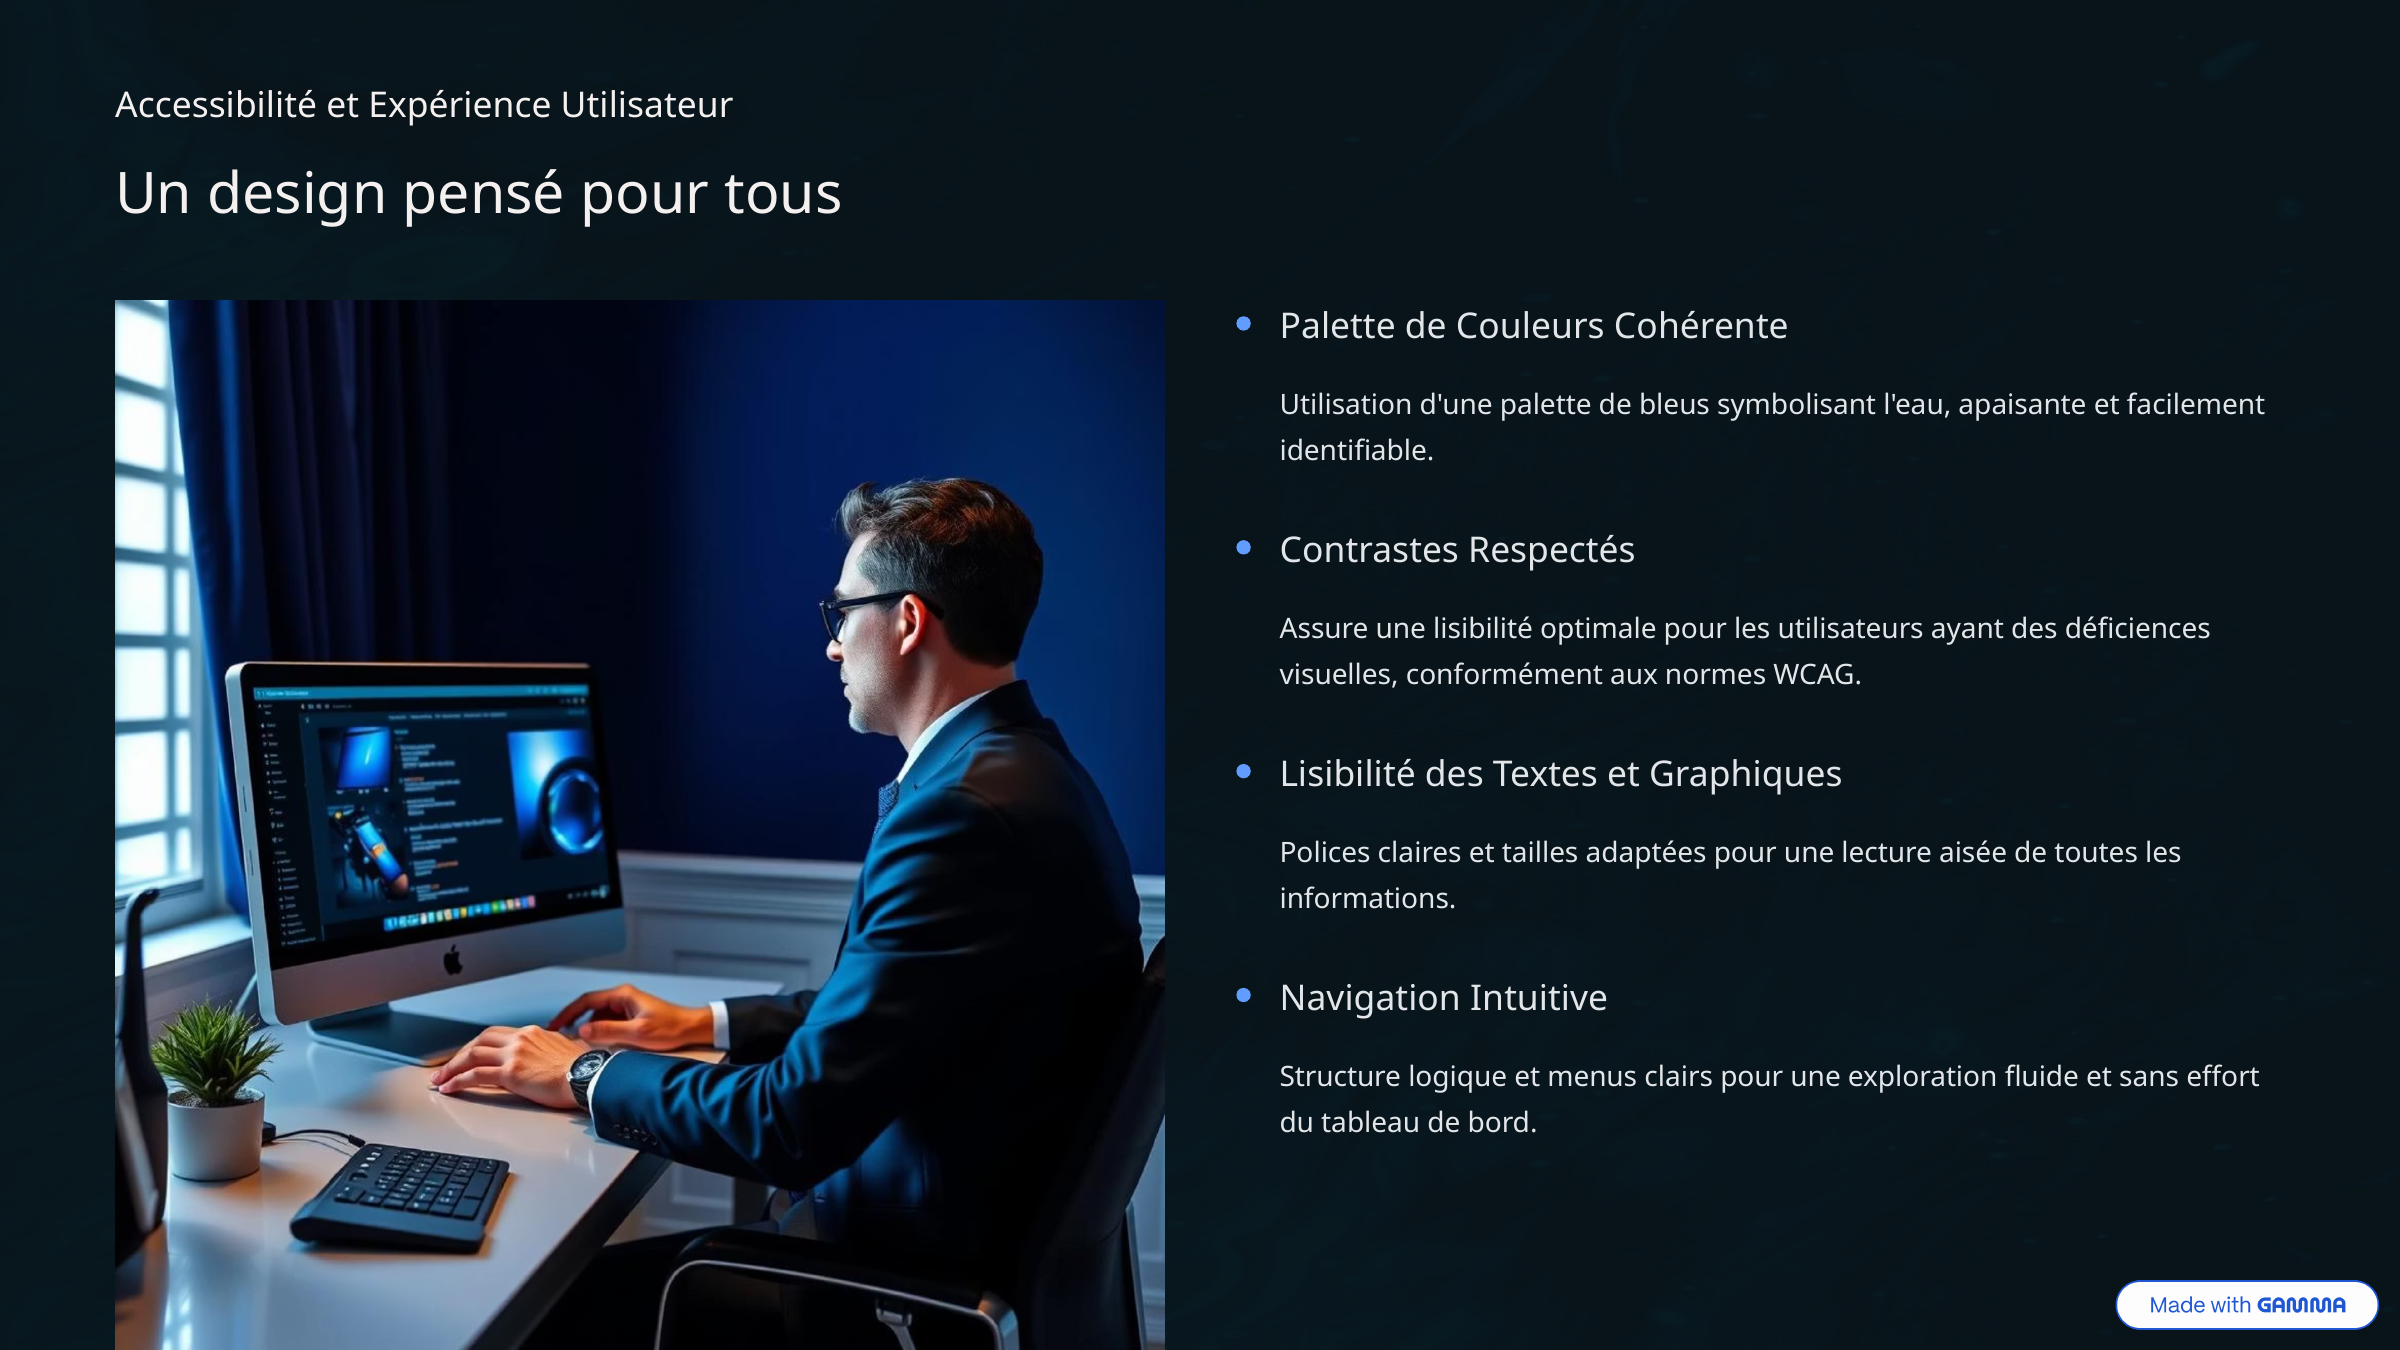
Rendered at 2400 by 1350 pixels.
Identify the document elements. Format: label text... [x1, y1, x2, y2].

text_box Navigation Intuitive [1279, 972, 1641, 1018]
text_box Polices claires et tailles adaptées pour une lecture aisée de toutes les informations. [1279, 822, 2286, 915]
text_box Accessibilité et Expérience Utilisateur [115, 79, 765, 125]
text_box Utilisation d'une palette de bleus symbolisant l'eau, apaisante et facilement identifiable. [1279, 374, 2286, 468]
text_box Lisibilité des Textes et Graphiques [1279, 748, 1868, 794]
picture [2106, 1271, 2389, 1339]
text_box [1236, 763, 1251, 779]
text_box Un design pensé pour tous [115, 153, 851, 226]
text_box Palette de Couleurs Cohérente [1279, 301, 1794, 347]
text_box Assure une lisibilité optimale pour les utilisateurs ayant des déficiences visuelles, conformément aux normes WCAG. [1279, 598, 2286, 692]
text_box [1236, 987, 1251, 1003]
picture [115, 300, 1165, 1350]
text_box [1236, 316, 1251, 331]
text_box [1236, 540, 1251, 555]
text_box Structure logique et menus clairs pour une exploration fluide et sans effort du tableau de bord. [1279, 1046, 2286, 1139]
text_box Contrastes Respectés [1279, 524, 1646, 570]
